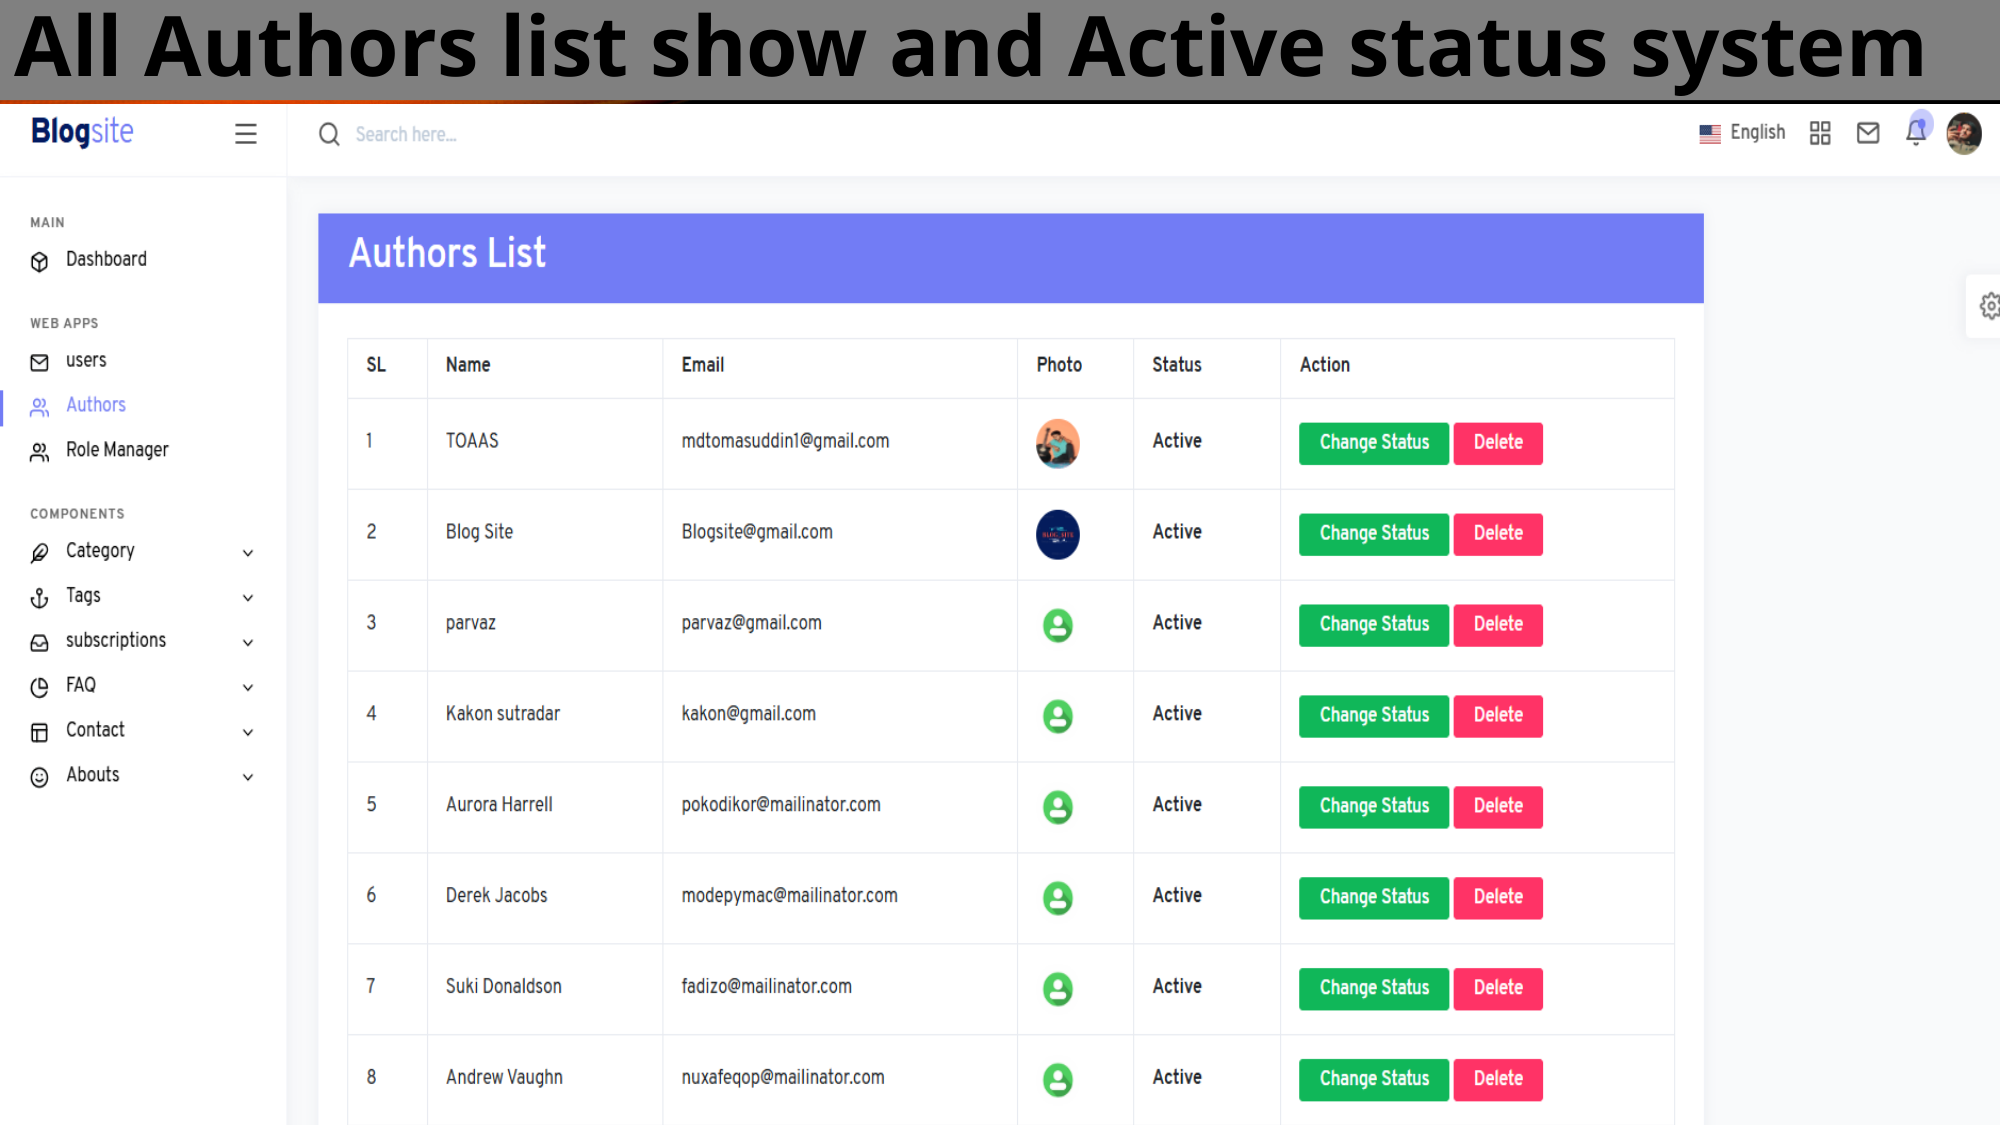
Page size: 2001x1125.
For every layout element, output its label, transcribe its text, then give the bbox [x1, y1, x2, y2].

picture [0, 101, 2000, 1125]
text_box All Authors list show and Active status system [0, 0, 2000, 101]
